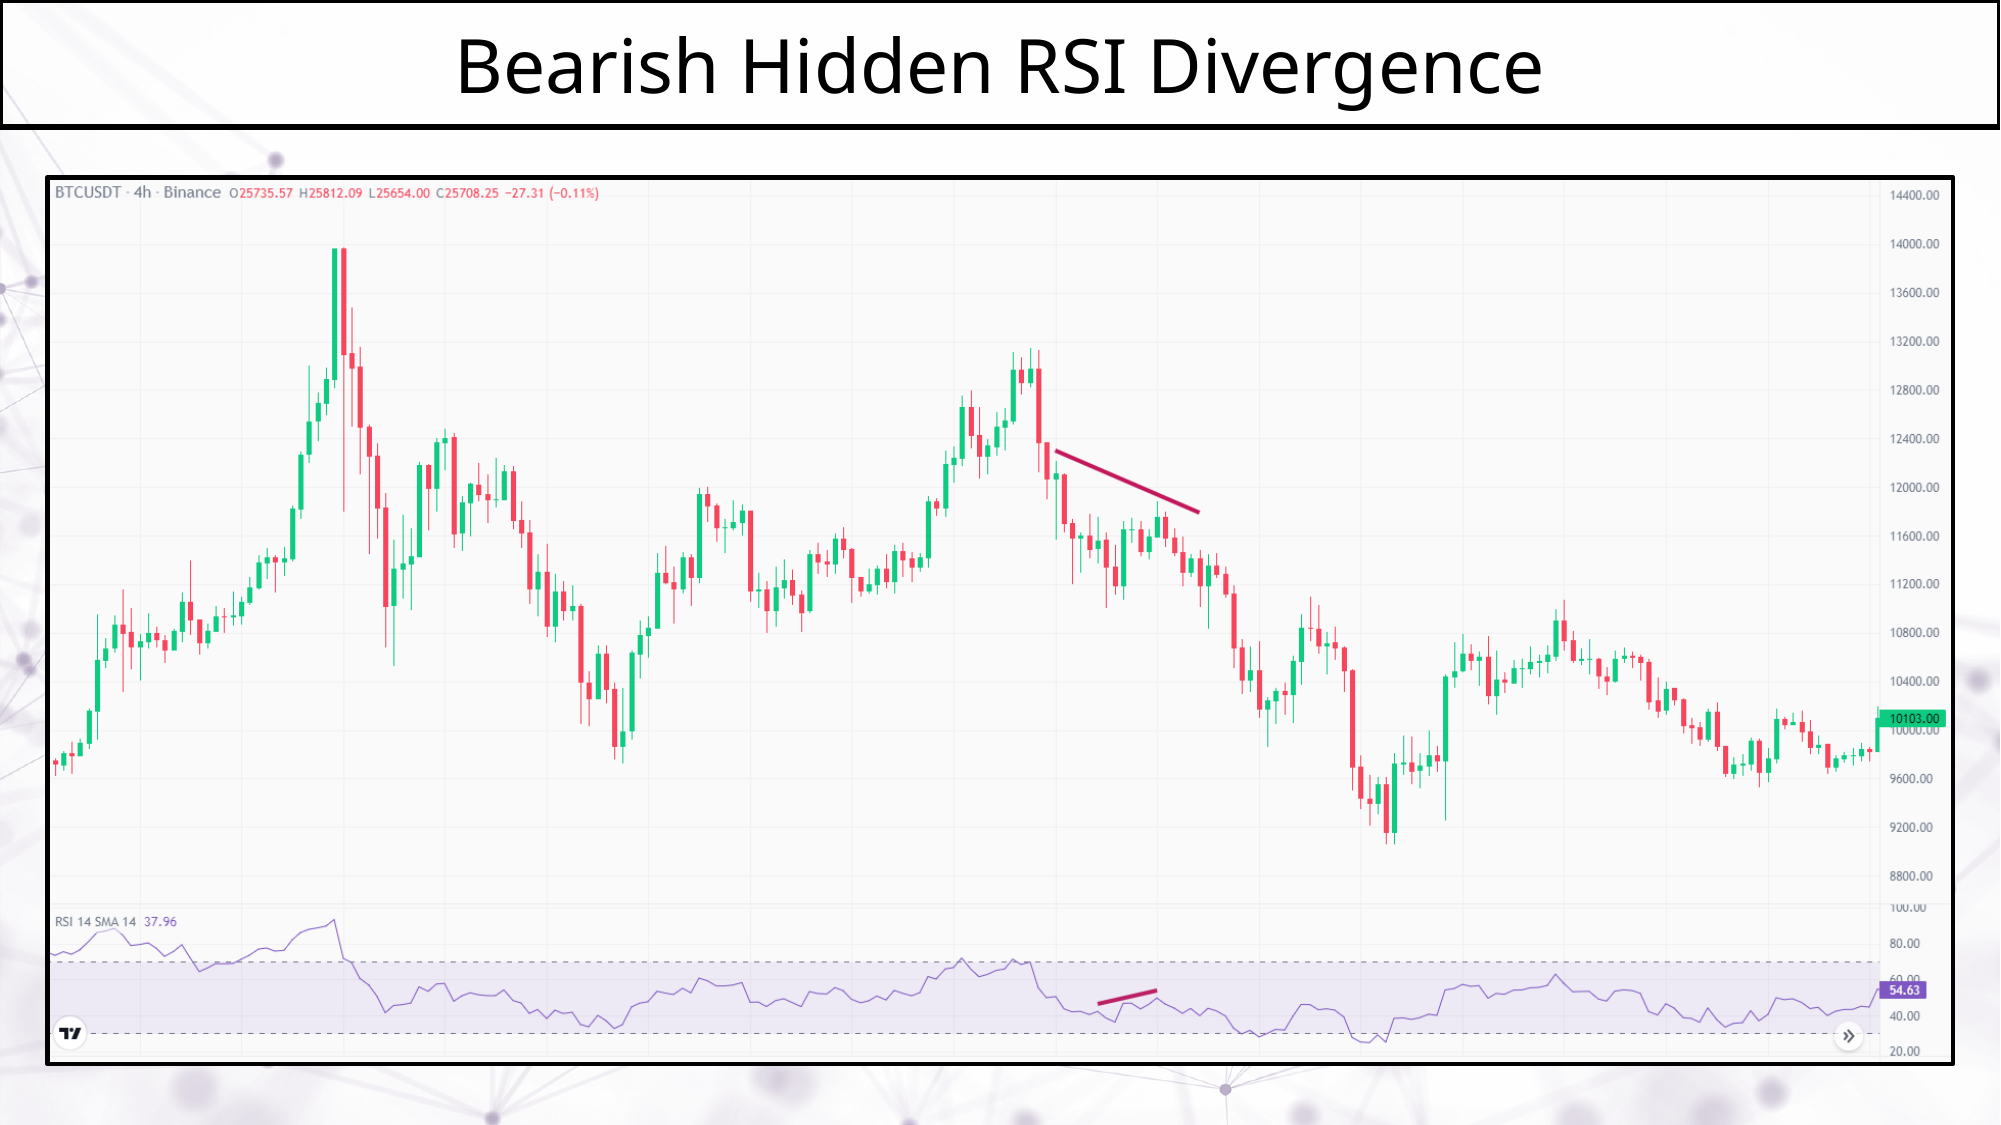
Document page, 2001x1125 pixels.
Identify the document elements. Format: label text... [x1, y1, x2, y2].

title Bearish Hidden RSI Divergence [0, 0, 2000, 127]
picture [49, 179, 1951, 1062]
